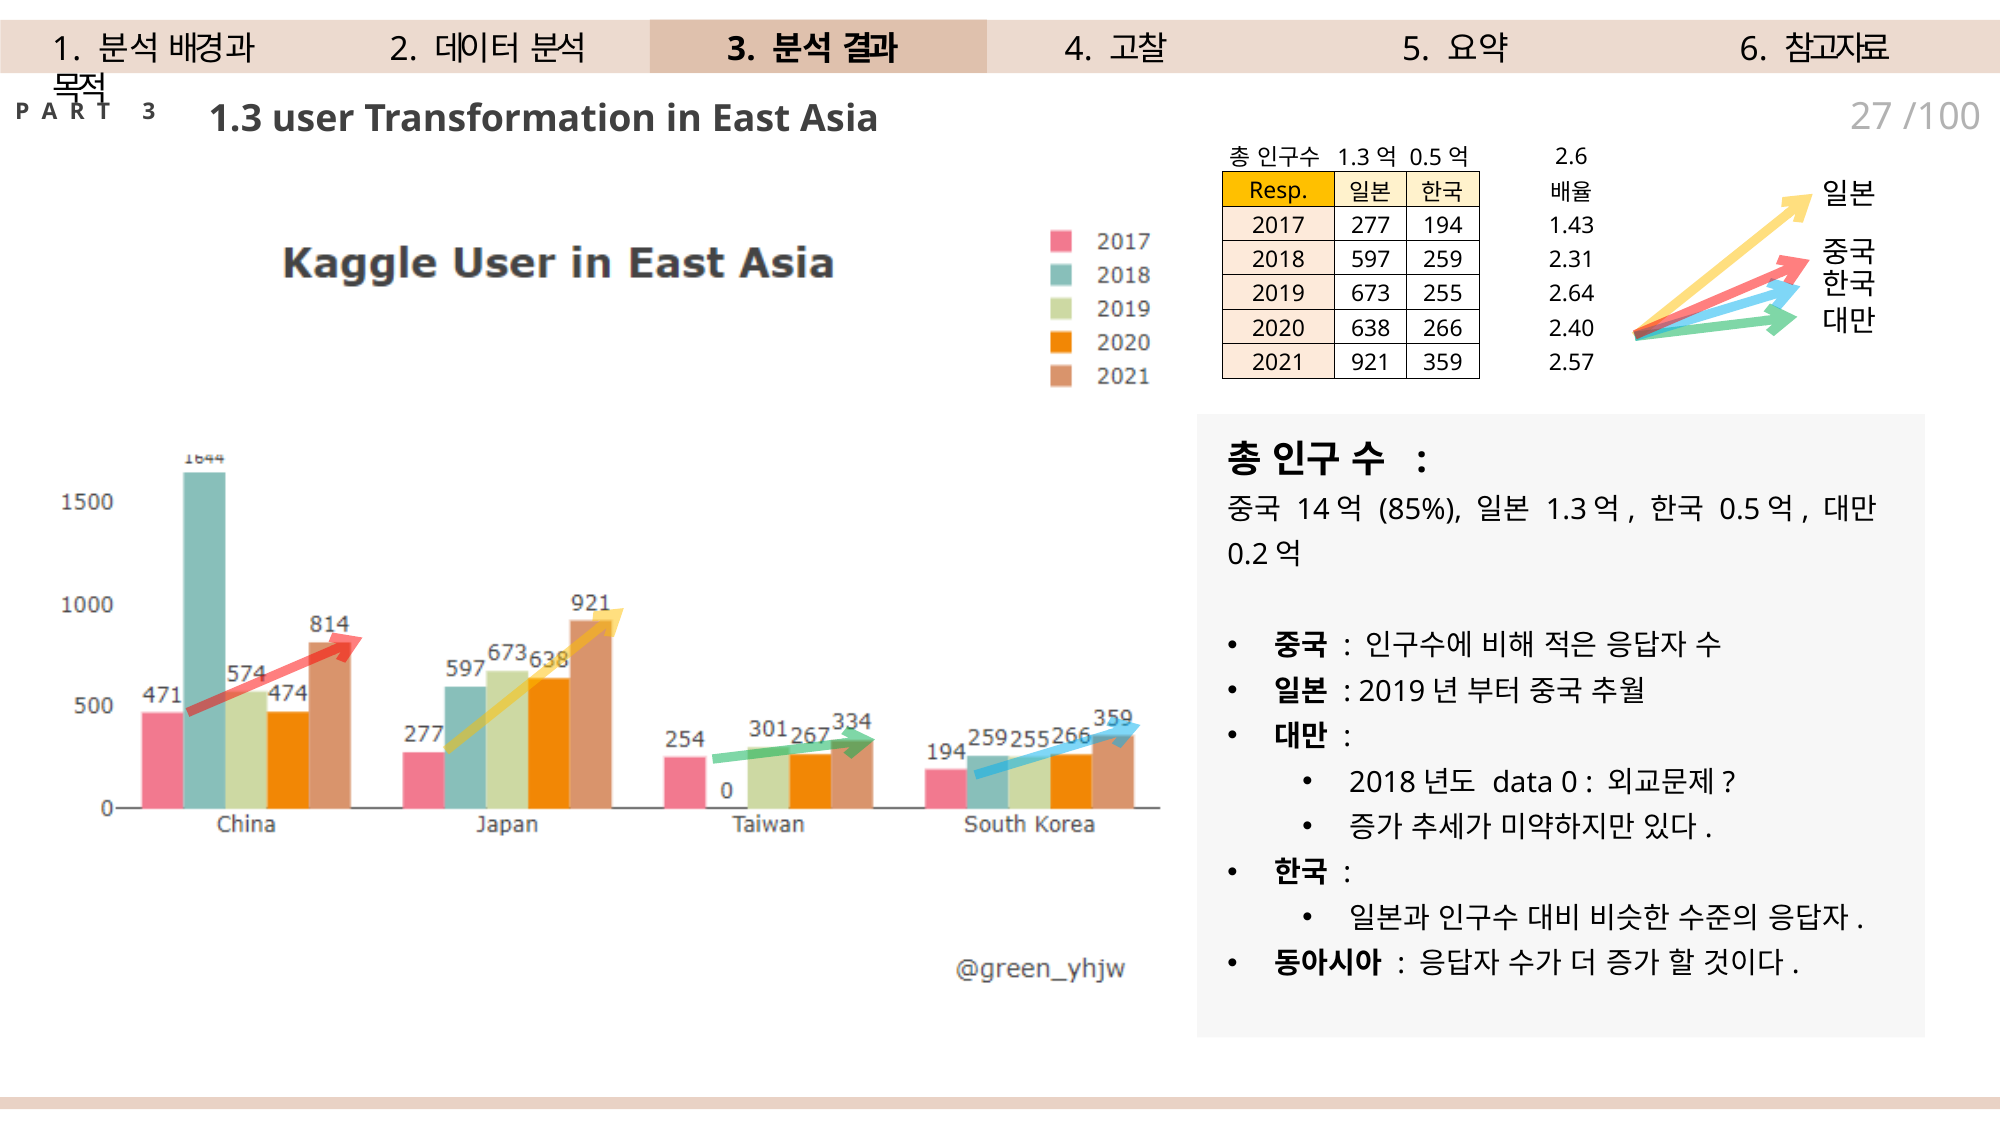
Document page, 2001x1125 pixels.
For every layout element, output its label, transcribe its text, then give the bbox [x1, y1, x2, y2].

table_cell 921 [1335, 344, 1406, 378]
text_box [1197, 414, 1925, 1038]
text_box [712, 739, 876, 760]
table_cell 638 [1335, 310, 1406, 343]
slide_number 27 /100 [1850, 92, 1982, 138]
text_box 3. 분석 결과 [724, 25, 985, 68]
table_header 총 인구수 [1222, 137, 1335, 171]
picture [24, 200, 1173, 1013]
table_cell 266 [1407, 310, 1479, 343]
table_cell 2.40 [1480, 309, 1629, 344]
table_cell 2021 [1223, 344, 1334, 378]
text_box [974, 724, 1141, 776]
text_box P A R T 3 [12, 94, 157, 124]
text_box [187, 637, 363, 713]
text_box 총 인구 수 : 중국 14억 (85%), 일본 1.3억, 한국 0.5억, 대만 0.2억 중국 : 인구수에 비해 적은 응답자 수 일본 : 2019년 부터 중국 추월 대만 : 2018년도 data 0 : 외교문제? 증가 추세가 미약하지만 있다. 한국 : 일본과 인구수 대비 비슷한 수준의 응답자. 동아시아 : 응답자 수가 더 증가 할 것이다. [1212, 414, 1900, 987]
table_cell 673 [1335, 275, 1406, 309]
table_cell 255 [1407, 275, 1479, 309]
text_box 1.3 user Transformation in East Asia [196, 91, 1803, 139]
table_cell Resp. [1223, 172, 1334, 206]
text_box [445, 607, 624, 751]
table_cell 359 [1407, 344, 1479, 378]
table_header 1.3억 [1335, 137, 1407, 171]
table_cell 259 [1407, 241, 1479, 274]
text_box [1634, 167, 1896, 346]
table_header 0.5억 [1407, 137, 1479, 171]
table_cell 1.43 [1480, 206, 1629, 241]
text_box 6. 참고자료 [1737, 25, 1998, 68]
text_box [1634, 259, 1811, 336]
table_cell 2.57 [1480, 344, 1664, 378]
text_box 2. 데이터 분석 [387, 25, 648, 68]
table_cell 한국 [1407, 172, 1479, 206]
table_cell 194 [1407, 207, 1479, 240]
text_box 5. 요약 [1399, 25, 1660, 68]
table_cell 2.31 [1480, 241, 1629, 275]
table_cell 2019 [1223, 275, 1334, 309]
table_cell 2020 [1223, 310, 1334, 343]
table_cell 일본 [1335, 172, 1406, 206]
text_box [649, 19, 987, 73]
text_box 4. 고찰 [1062, 25, 1323, 68]
table_cell 2018 [1223, 241, 1334, 274]
table_header 2.6 [1479, 137, 1664, 172]
table_cell 597 [1335, 241, 1406, 274]
table_cell 277 [1335, 207, 1406, 240]
table_cell 2017 [1223, 207, 1334, 240]
table_cell 2.64 [1480, 275, 1628, 309]
text_box 1. 분석 배경과 목적 [49, 25, 310, 107]
table_cell 배율 [1480, 172, 1629, 206]
